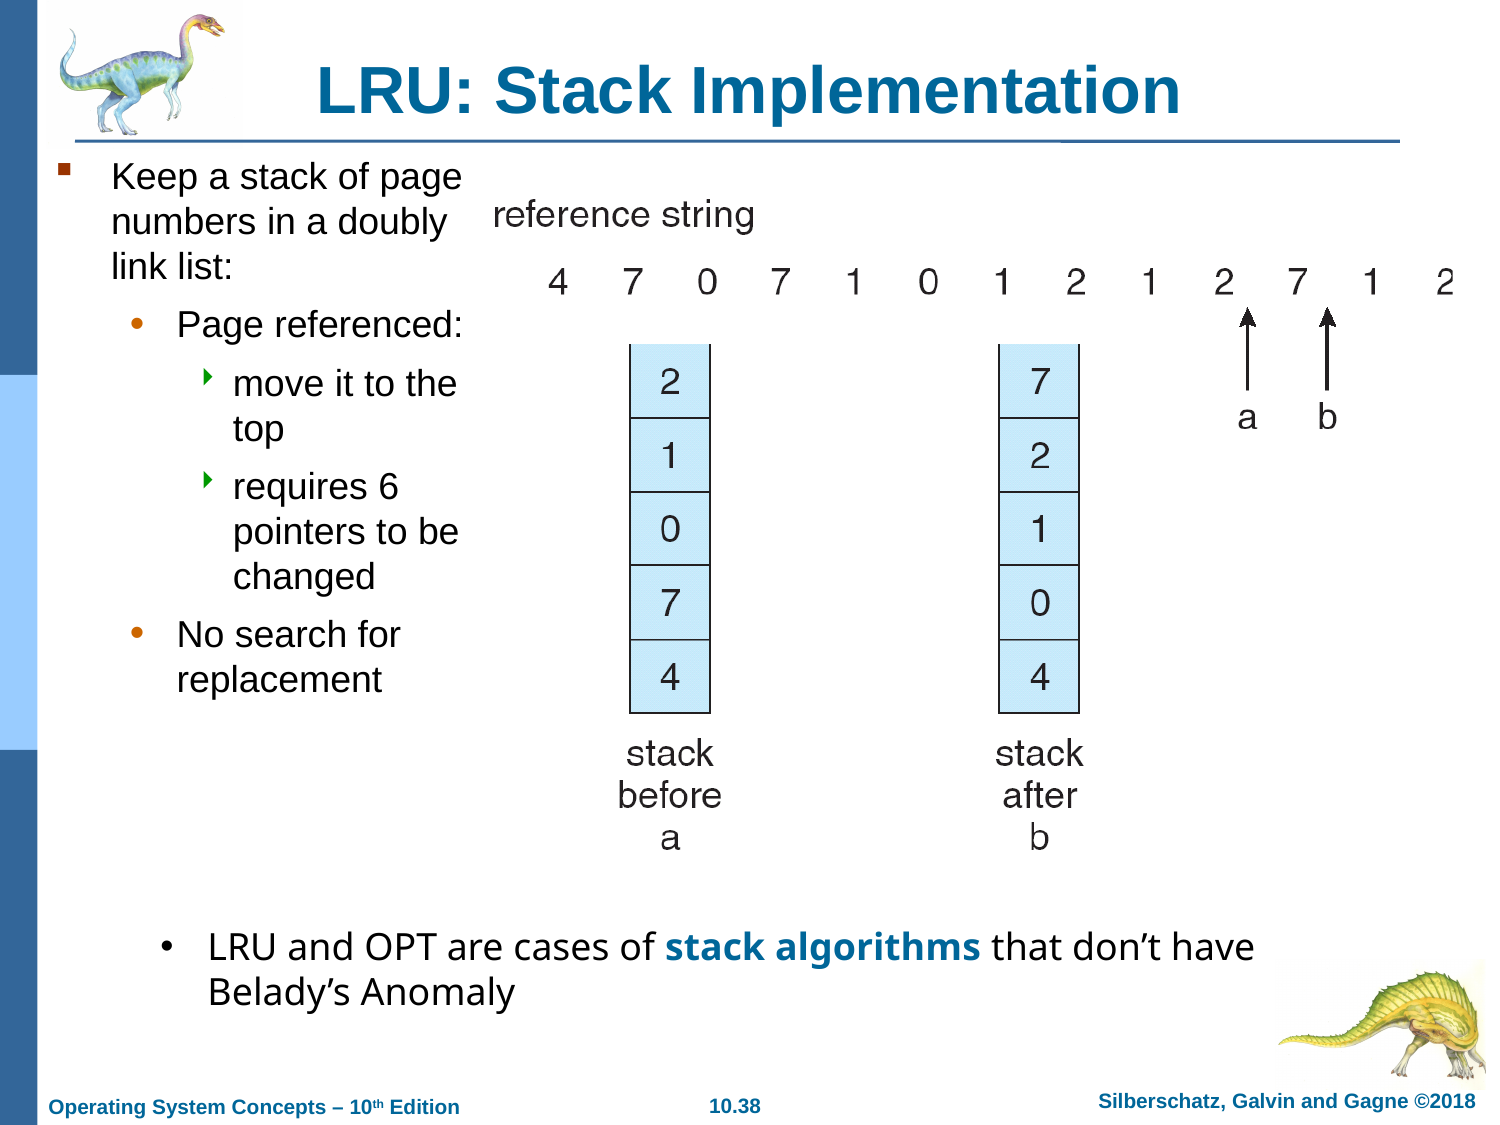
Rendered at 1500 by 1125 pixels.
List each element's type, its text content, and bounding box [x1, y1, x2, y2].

picture [1275, 959, 1486, 1090]
list Keep a stack of page numbers in a doubly link list: Page referenced: move it to the top requires 6 pointers to be changed No search for replacement [39, 144, 494, 1061]
text_box LRU and OPT are cases of stack algorithms that don’t have Belady’s Anomaly [145, 915, 1355, 1021]
picture [46, 0, 243, 144]
picture [493, 193, 1453, 857]
title LRU: Stack Implementation [75, 39, 1425, 135]
